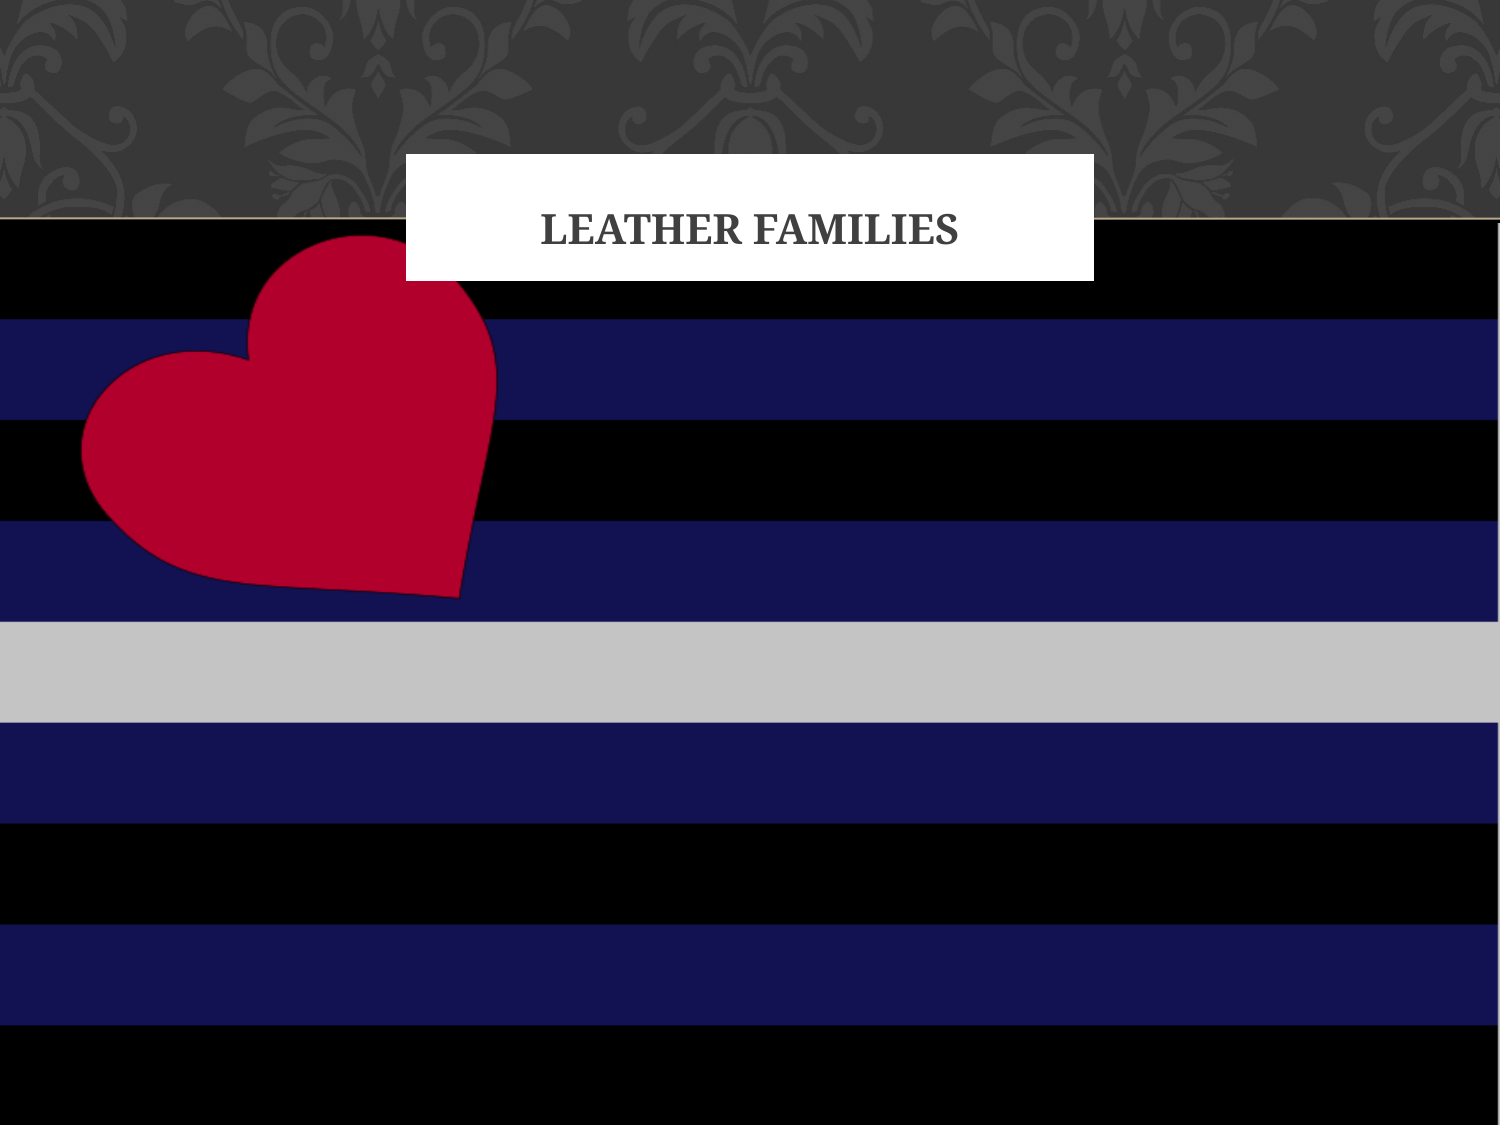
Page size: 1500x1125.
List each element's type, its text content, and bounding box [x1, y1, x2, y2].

title Leather Families [406, 154, 1094, 223]
picture [0, 223, 1500, 1125]
